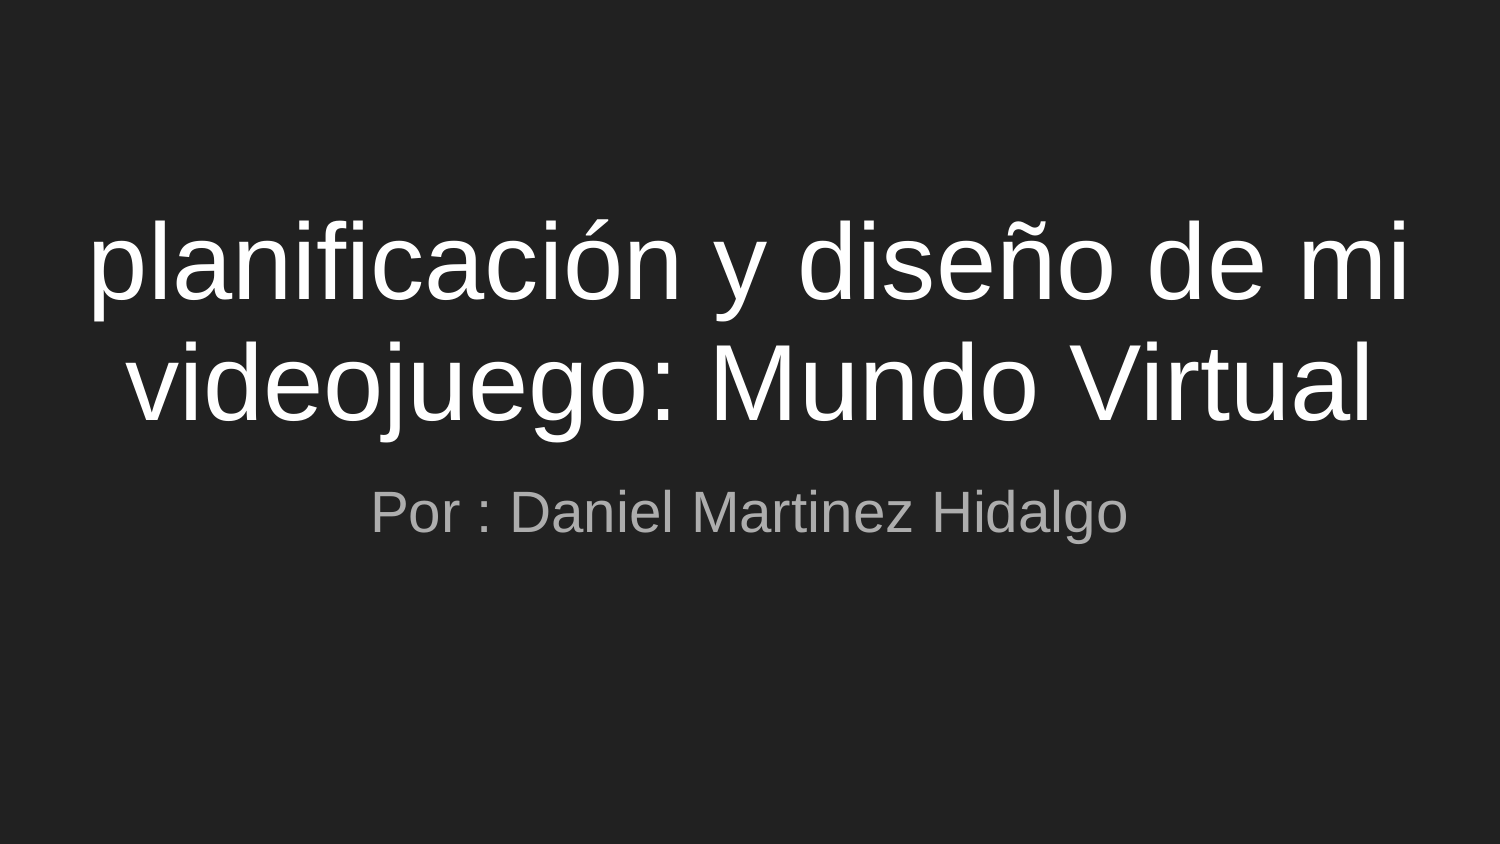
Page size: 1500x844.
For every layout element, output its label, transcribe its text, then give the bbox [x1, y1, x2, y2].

title planificación y diseño de mi videojuego: Mundo Virtual [51, 122, 1449, 459]
subtitle Por : Daniel Martinez Hidalgo [51, 464, 1449, 595]
